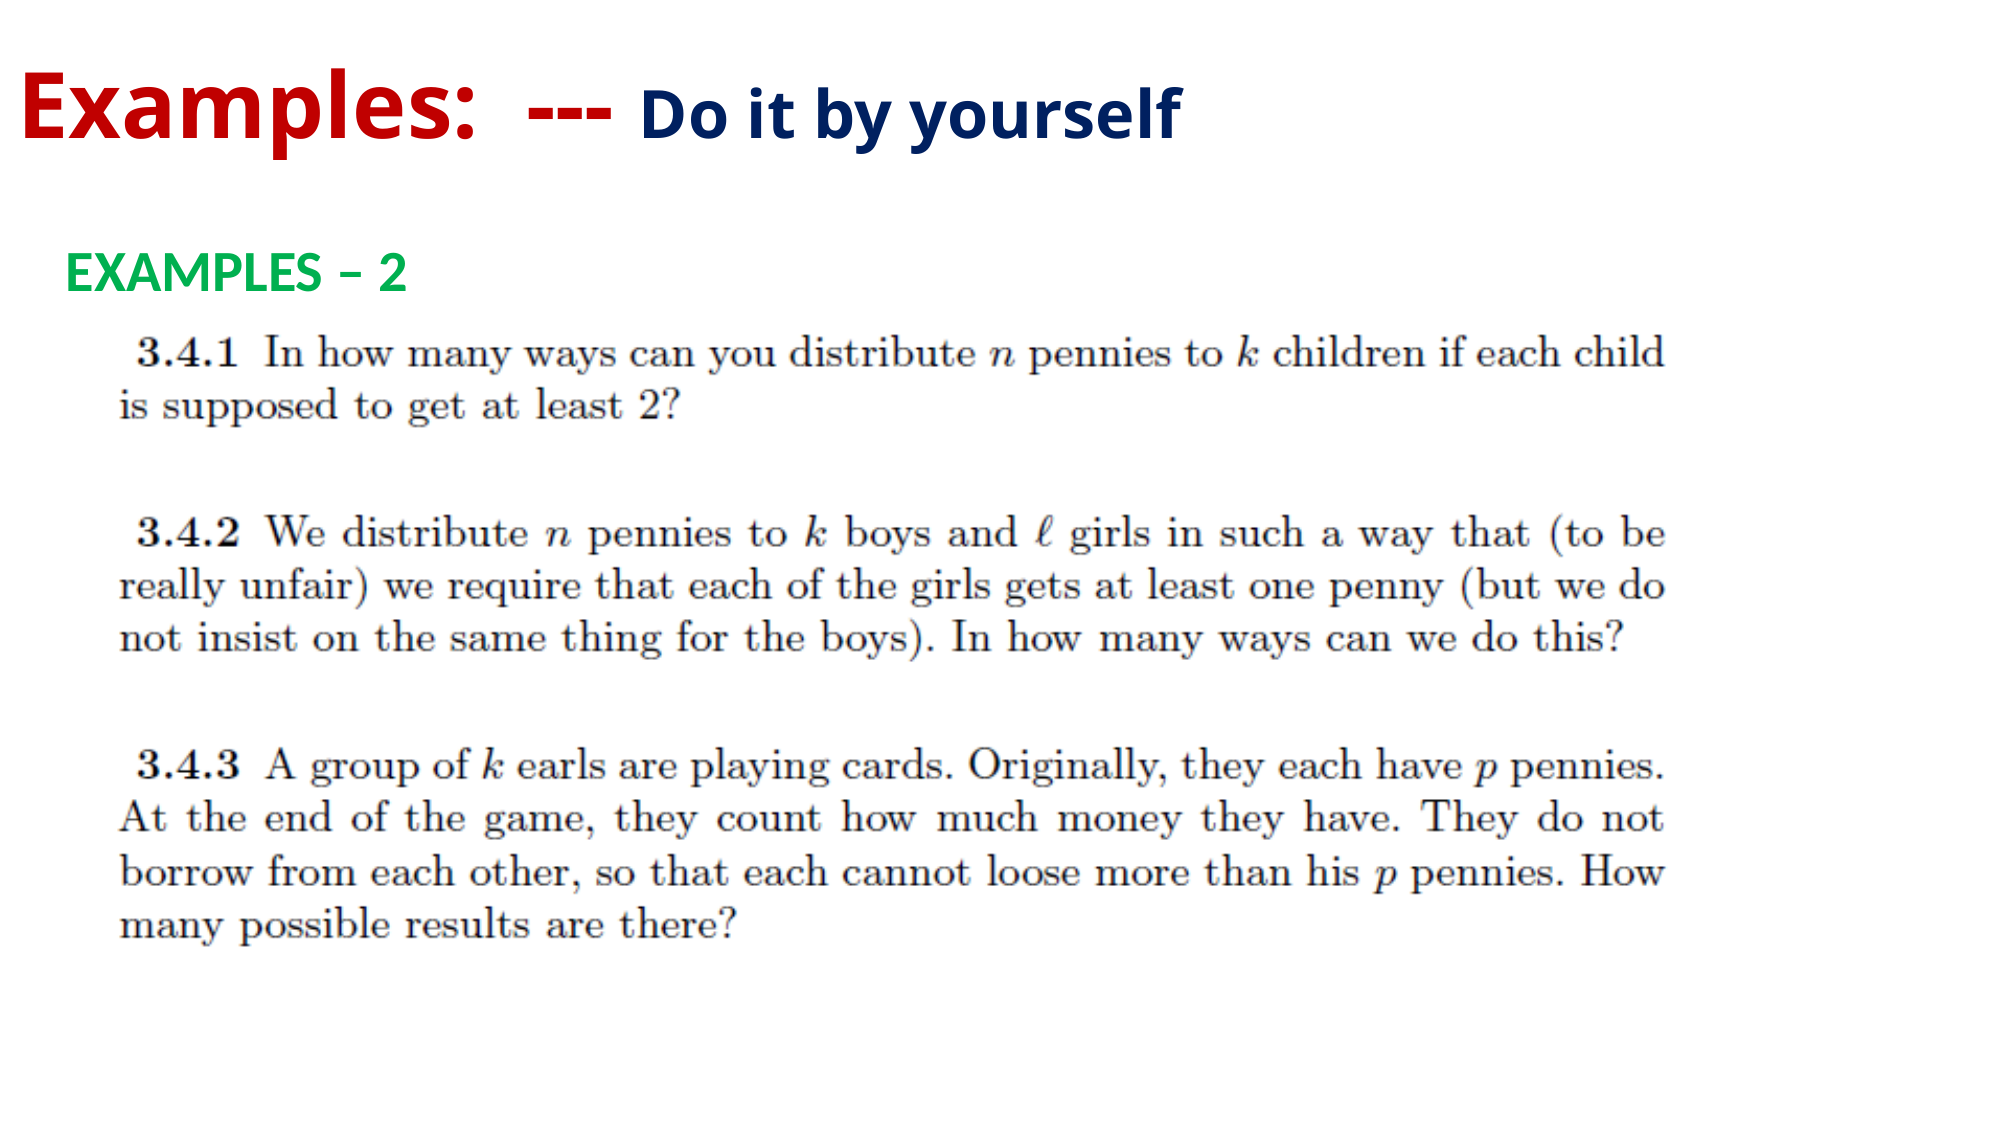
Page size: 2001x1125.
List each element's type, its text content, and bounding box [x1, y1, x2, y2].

picture [93, 325, 1693, 977]
list EXAMPLES – 2 [50, 233, 1936, 1034]
text_box Examples: --- Do it by yourself [2, 0, 1728, 218]
